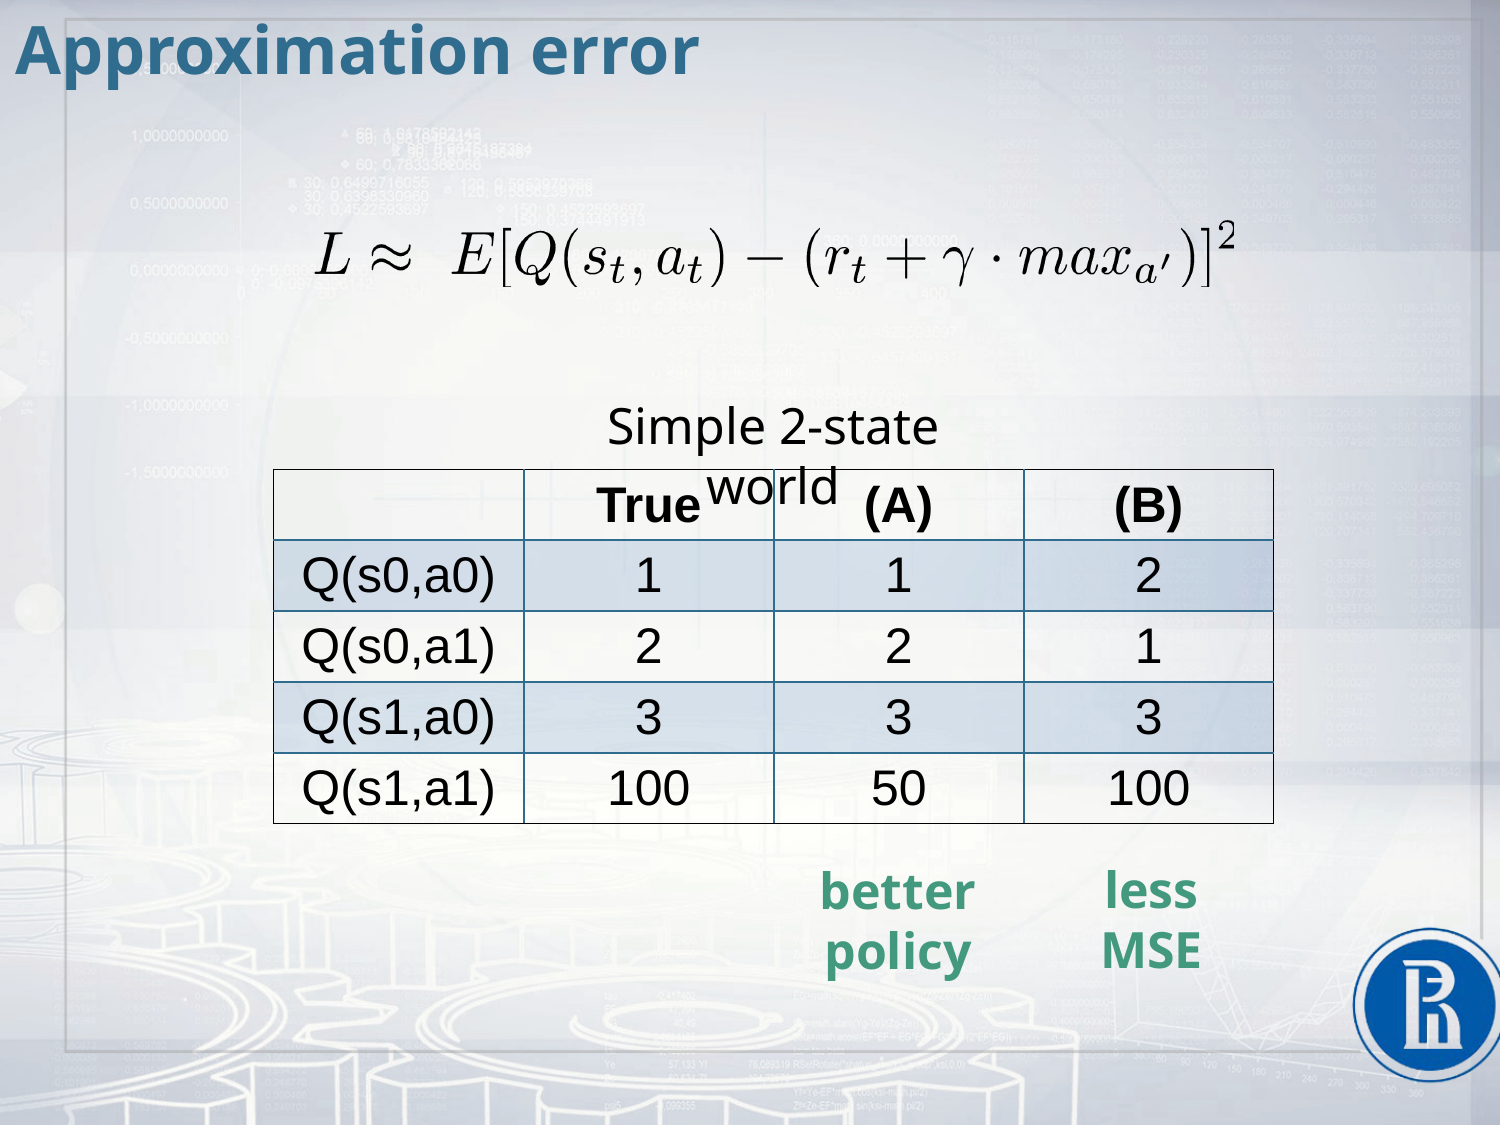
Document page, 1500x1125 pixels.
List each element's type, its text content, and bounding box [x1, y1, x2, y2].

table_header True [525, 470, 773, 539]
table_header (A) [775, 470, 1023, 539]
table_cell 50 [775, 754, 1023, 823]
title Approximation error [0, 0, 1500, 102]
text_box better policy [790, 852, 1005, 989]
table_cell Q(s0,a0) [274, 541, 523, 610]
table_header [274, 470, 523, 539]
table_cell 3 [525, 683, 773, 752]
table_cell Q(s1,a1) [274, 754, 523, 823]
text_box Simple 2-state world [542, 386, 1005, 463]
table_cell 100 [525, 754, 773, 823]
table_cell 1 [775, 541, 1023, 610]
table_cell 2 [775, 612, 1023, 681]
table_cell 1 [1025, 612, 1273, 681]
table_cell 1 [525, 541, 773, 610]
table_cell Q(s0,a1) [274, 612, 523, 681]
table_cell 2 [525, 612, 773, 681]
table_cell 3 [1025, 683, 1273, 752]
table_header (B) [1025, 470, 1273, 539]
table_cell Q(s1,a0) [274, 683, 523, 752]
table_cell 100 [1025, 754, 1273, 823]
table_cell 3 [775, 683, 1023, 752]
picture [0, 102, 1500, 1125]
table_cell 2 [1025, 541, 1273, 610]
text_box less MSE [1057, 851, 1247, 988]
